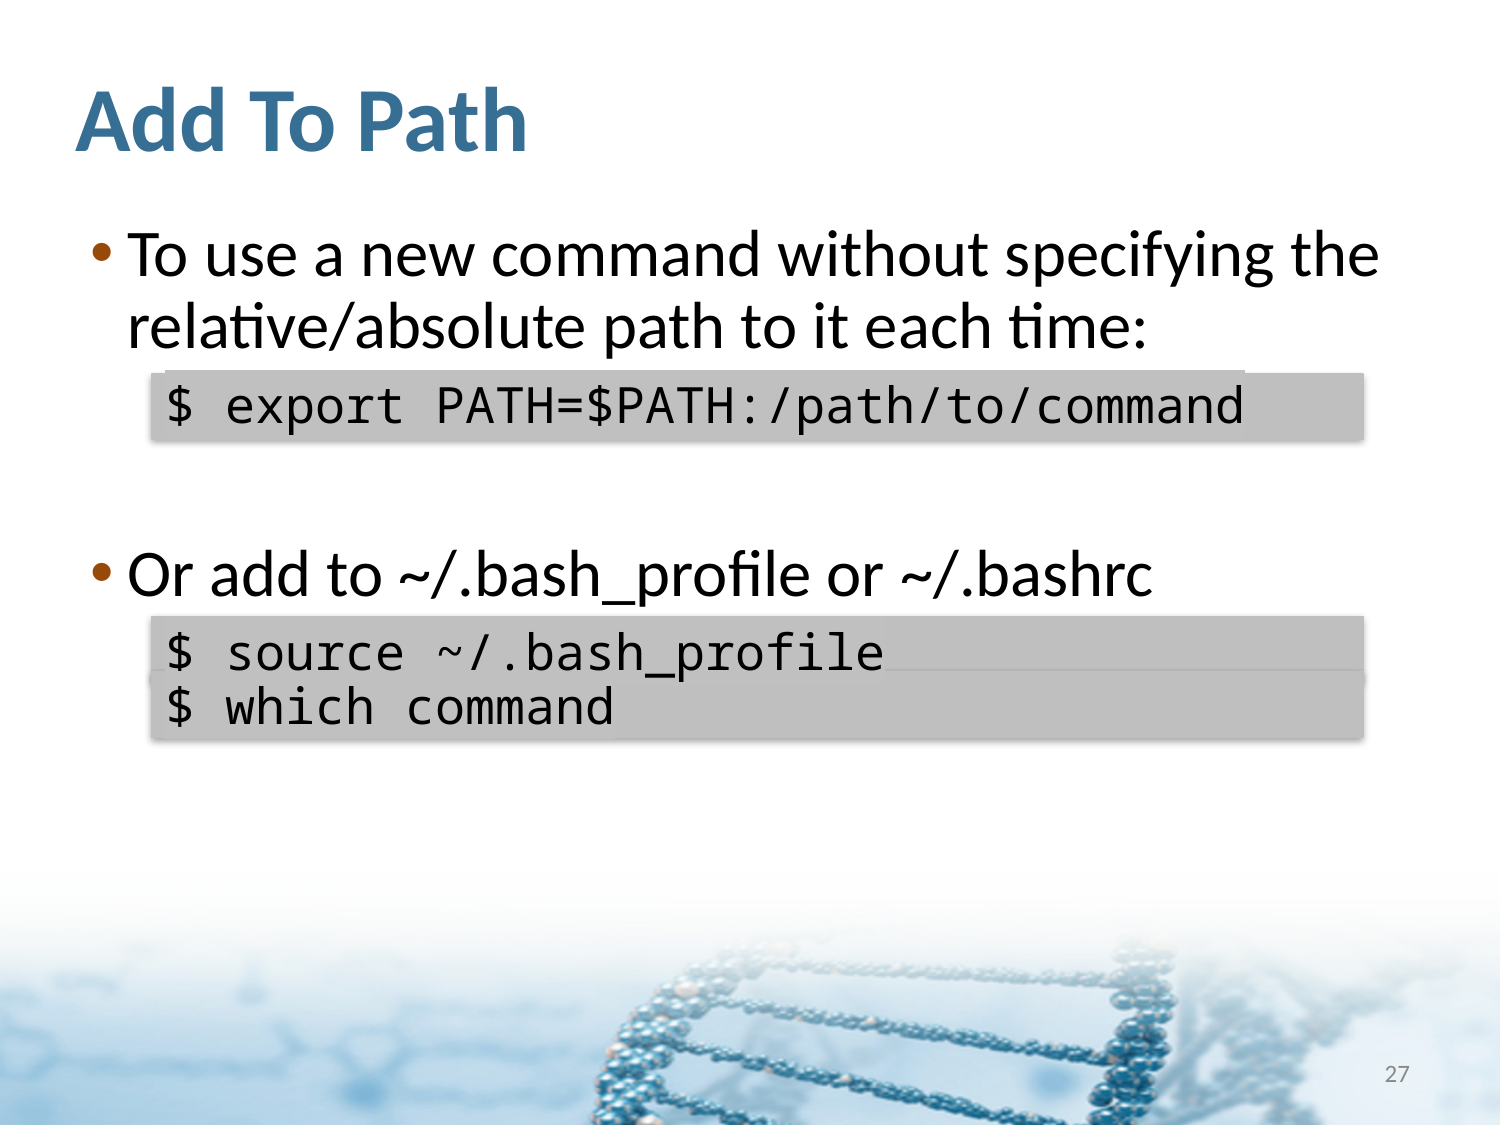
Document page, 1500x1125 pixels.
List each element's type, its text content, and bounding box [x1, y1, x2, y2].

list To use a new command without specifying the relative/absolute path to it each time: $ export PATH=$PATH:/path/to/command Or add to ~/.bash_profile or ~/.bashrc $ source ~/.bash_profile $ which command [75, 211, 1425, 998]
title Add To Path [60, 20, 1455, 209]
picture [0, 862, 1500, 1125]
slide_number 27 [1074, 1042, 1425, 1103]
